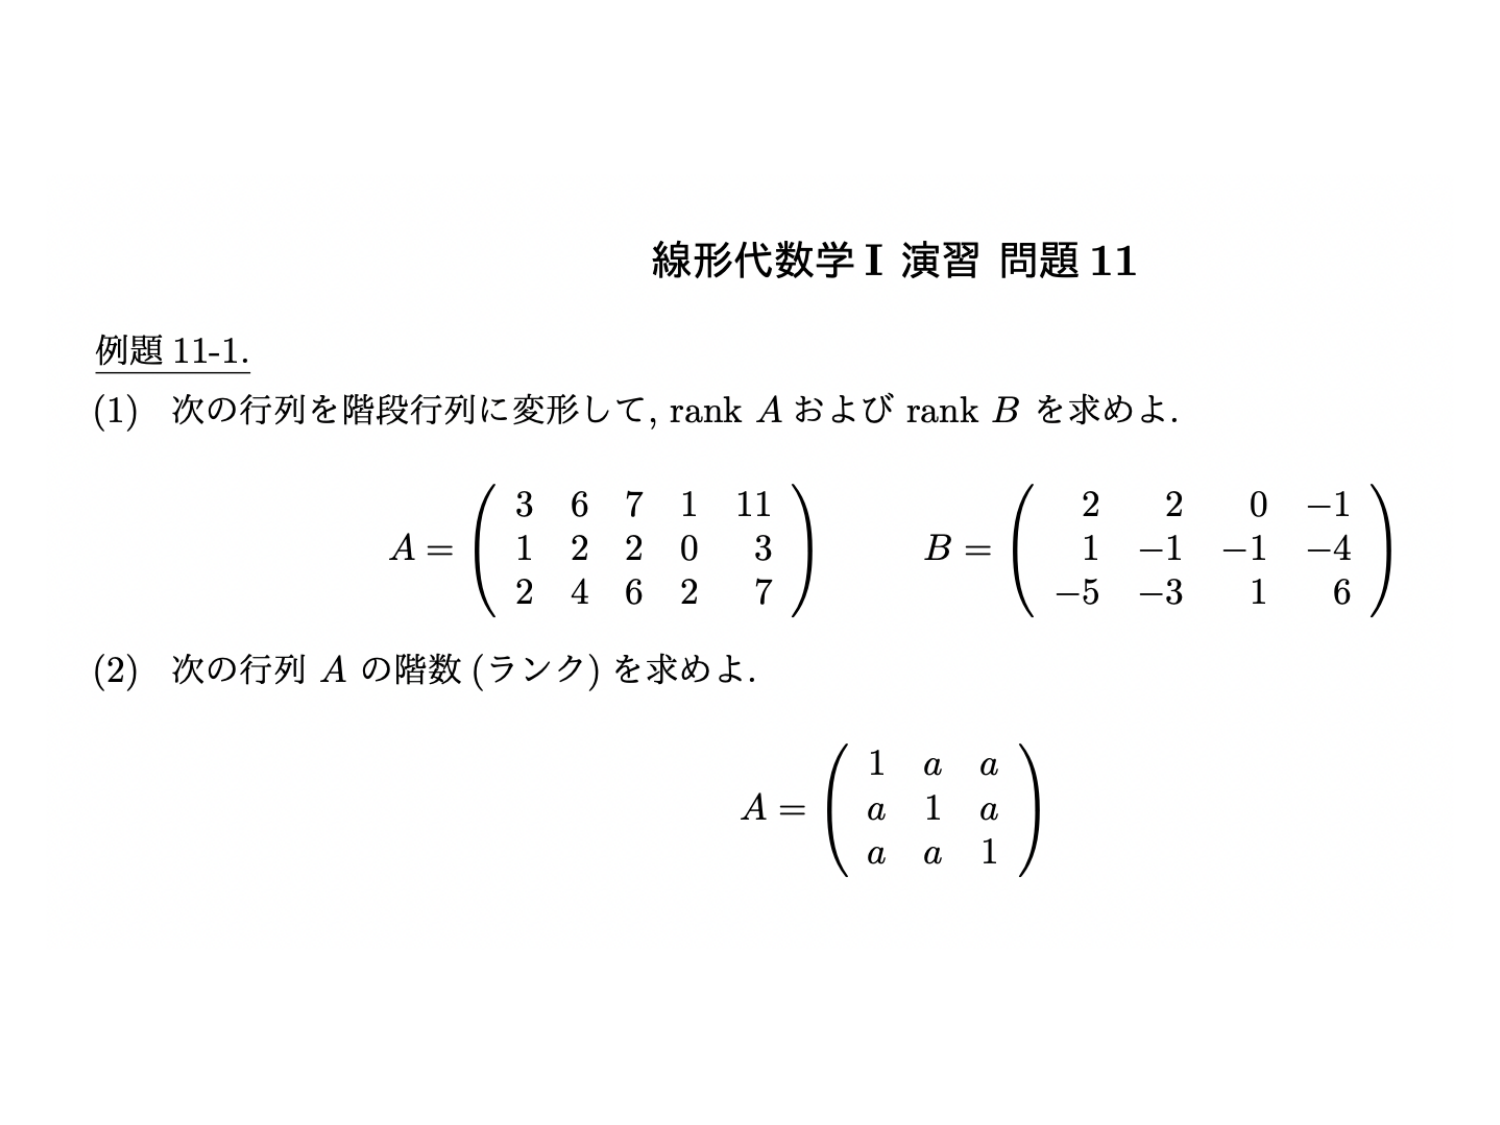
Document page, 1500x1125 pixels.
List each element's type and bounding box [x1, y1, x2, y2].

picture [46, 174, 1454, 950]
